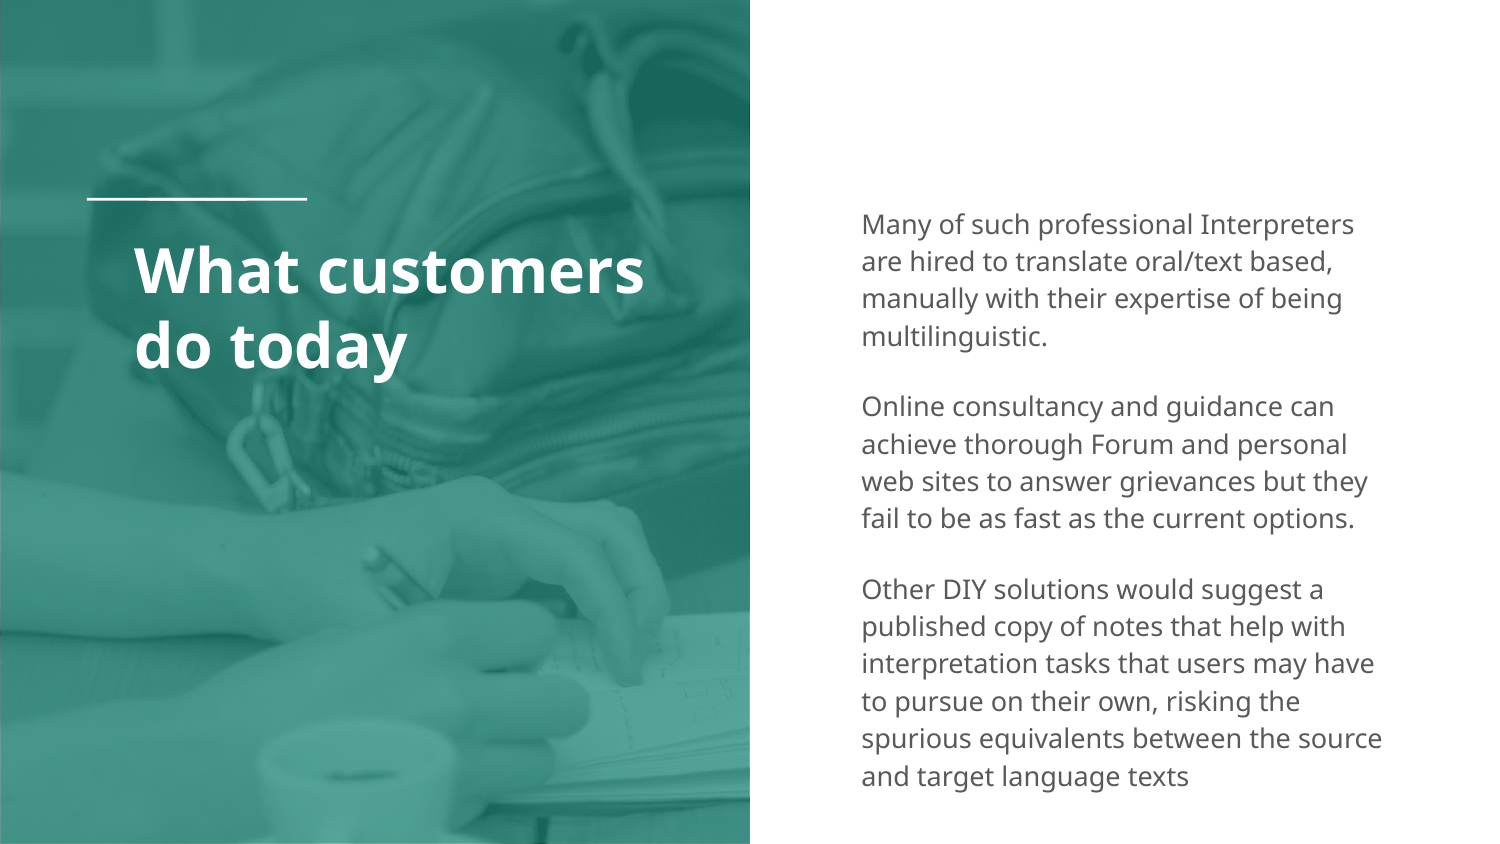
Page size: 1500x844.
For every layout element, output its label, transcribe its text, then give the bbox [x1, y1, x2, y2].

title What customers do today [119, 216, 662, 494]
list Many of such professional Interpreters are hired to translate oral/text based, manually with their expertise of being multilinguistic. Online consultancy and guidance can achieve thorough Forum and personal web sites to answer grievances but they fail to be as fast as the current options. Other DIY solutions would suggest a published copy of notes that help with interpretation tasks that users may have to pursue on their own, risking the spurious equivalents between the source and target language texts [846, 133, 1401, 631]
